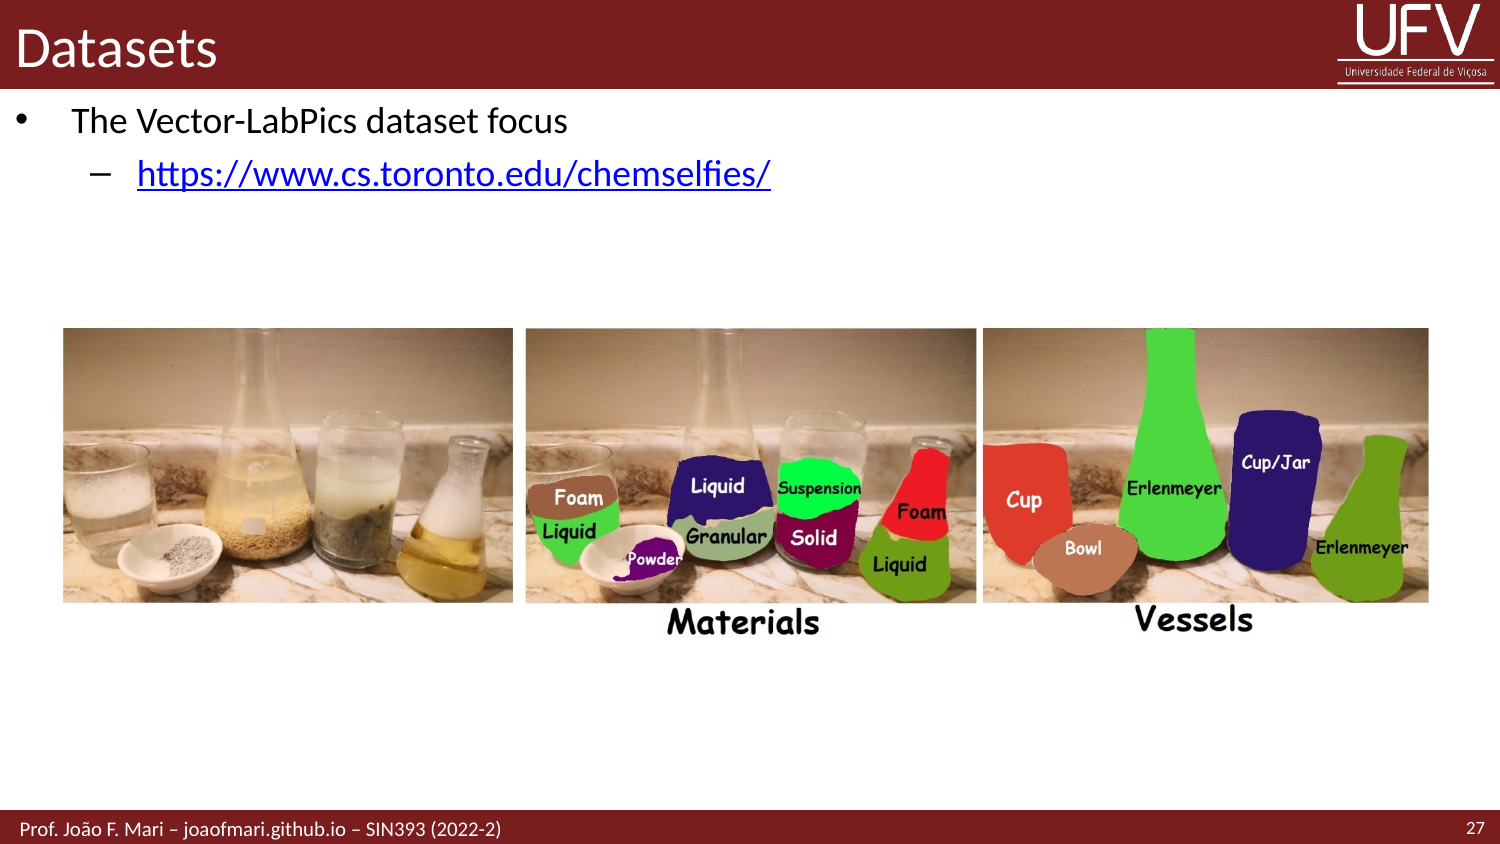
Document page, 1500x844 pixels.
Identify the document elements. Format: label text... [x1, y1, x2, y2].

list The Vector-LabPics dataset focus https://www.cs.toronto.edu/chemselfies/ [0, 88, 1500, 812]
footer Prof. João F. Mari – joaofmari.github.io – SIN393 (2022-2) [0, 812, 1034, 844]
picture [59, 319, 1441, 647]
title Datasets [0, 0, 1500, 88]
slide_number 27 [1328, 811, 1500, 844]
